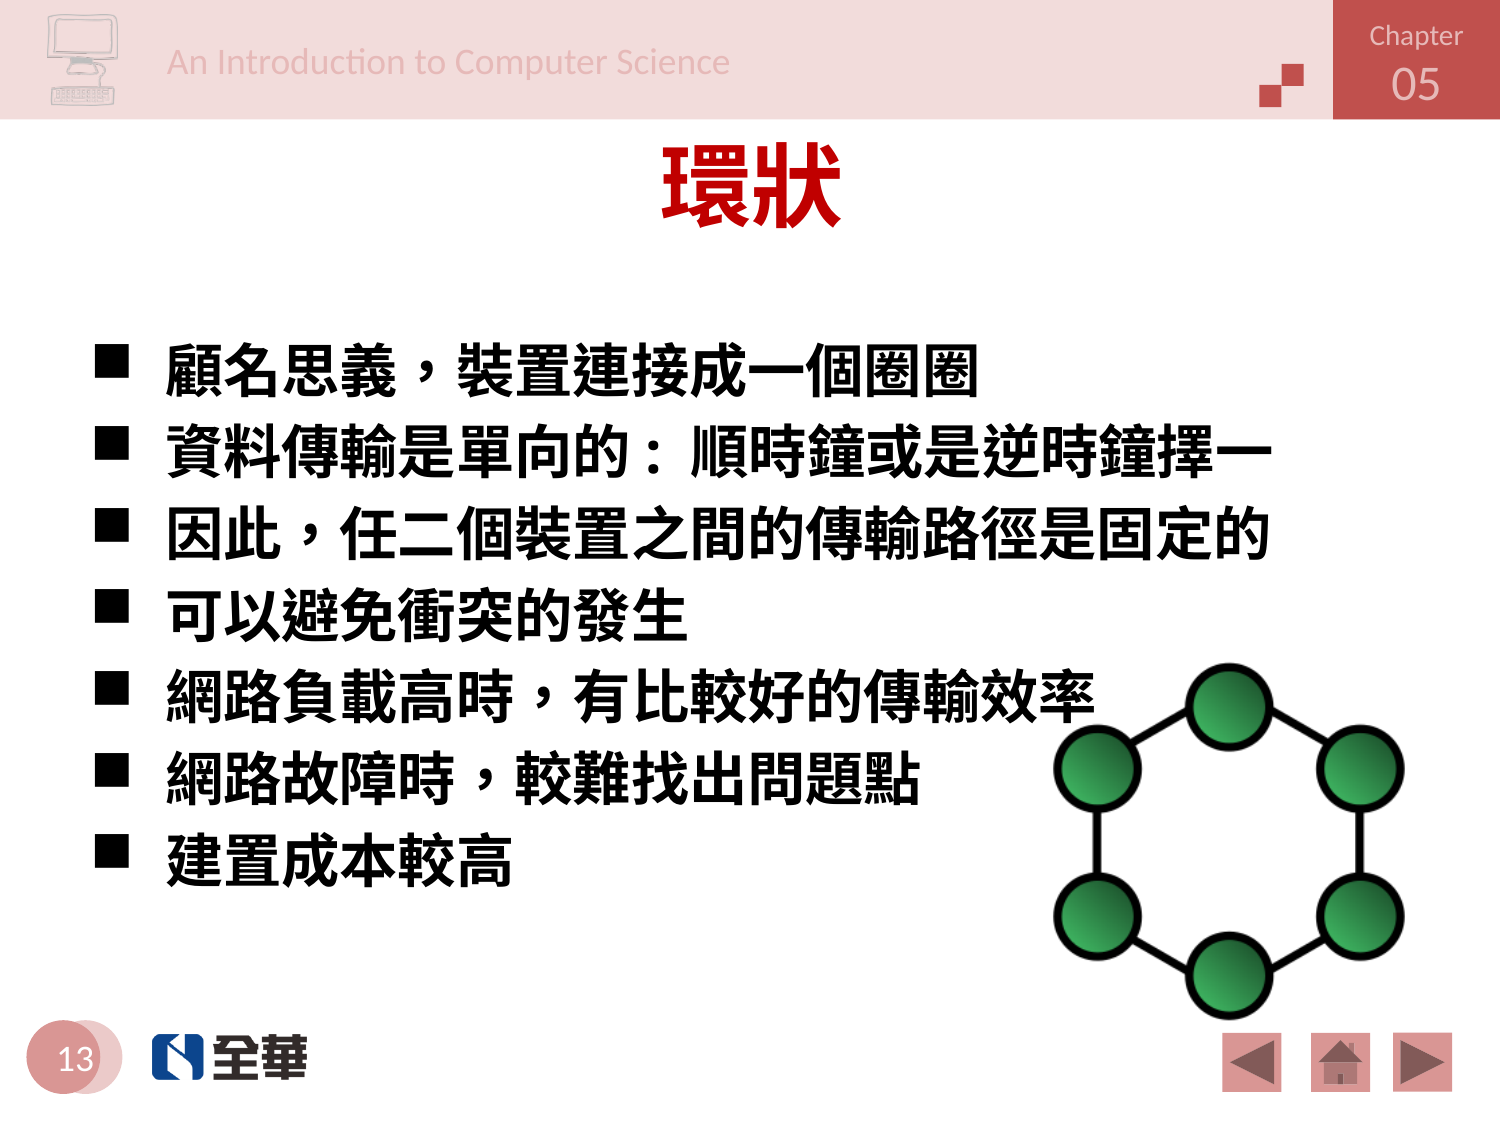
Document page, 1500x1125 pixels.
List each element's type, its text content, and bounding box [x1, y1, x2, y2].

list 顧名思義，裝置連接成一個圈圈 資料傳輸是單向的: 順時鐘或是逆時鐘擇一 因此，任二個裝置之間的傳輸路徑是固定的 可以避免衝突的發生 網路負載高時，有比較好的傳輸效率 網路故障時，較難找出問題點 建置成本較高 [75, 326, 1425, 1005]
picture [152, 1034, 307, 1080]
picture [47, 14, 118, 106]
title 環狀 [76, 90, 1427, 278]
picture [1009, 626, 1452, 1054]
